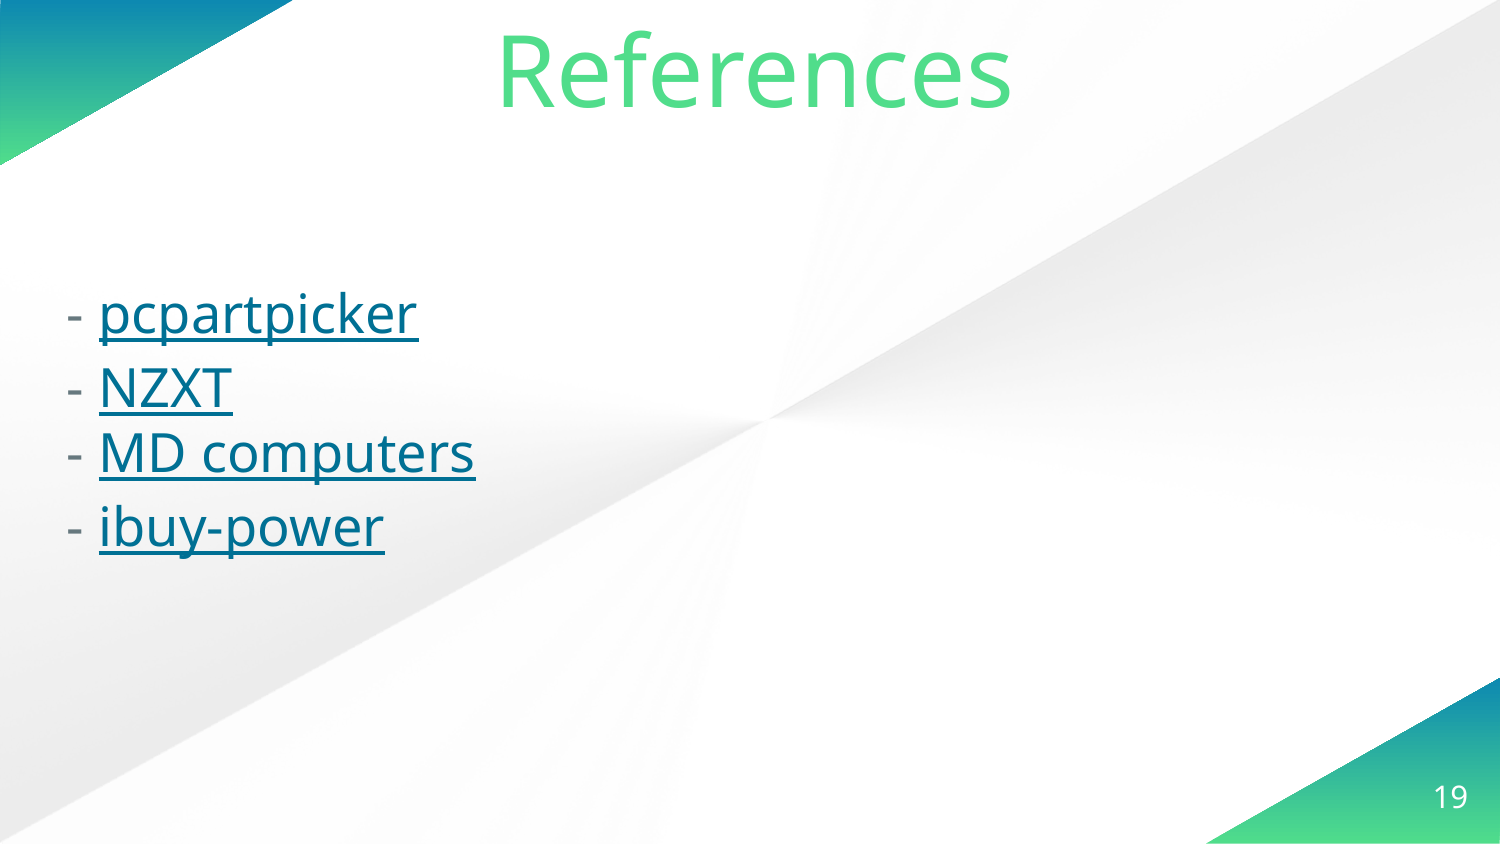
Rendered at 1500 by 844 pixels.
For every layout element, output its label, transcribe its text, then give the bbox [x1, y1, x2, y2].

text_box 19 [1378, 766, 1469, 831]
text_box References [234, 21, 1275, 143]
text_box - pcpartpicker - NZXT - MD computers - ibuy-power [66, 279, 1444, 552]
